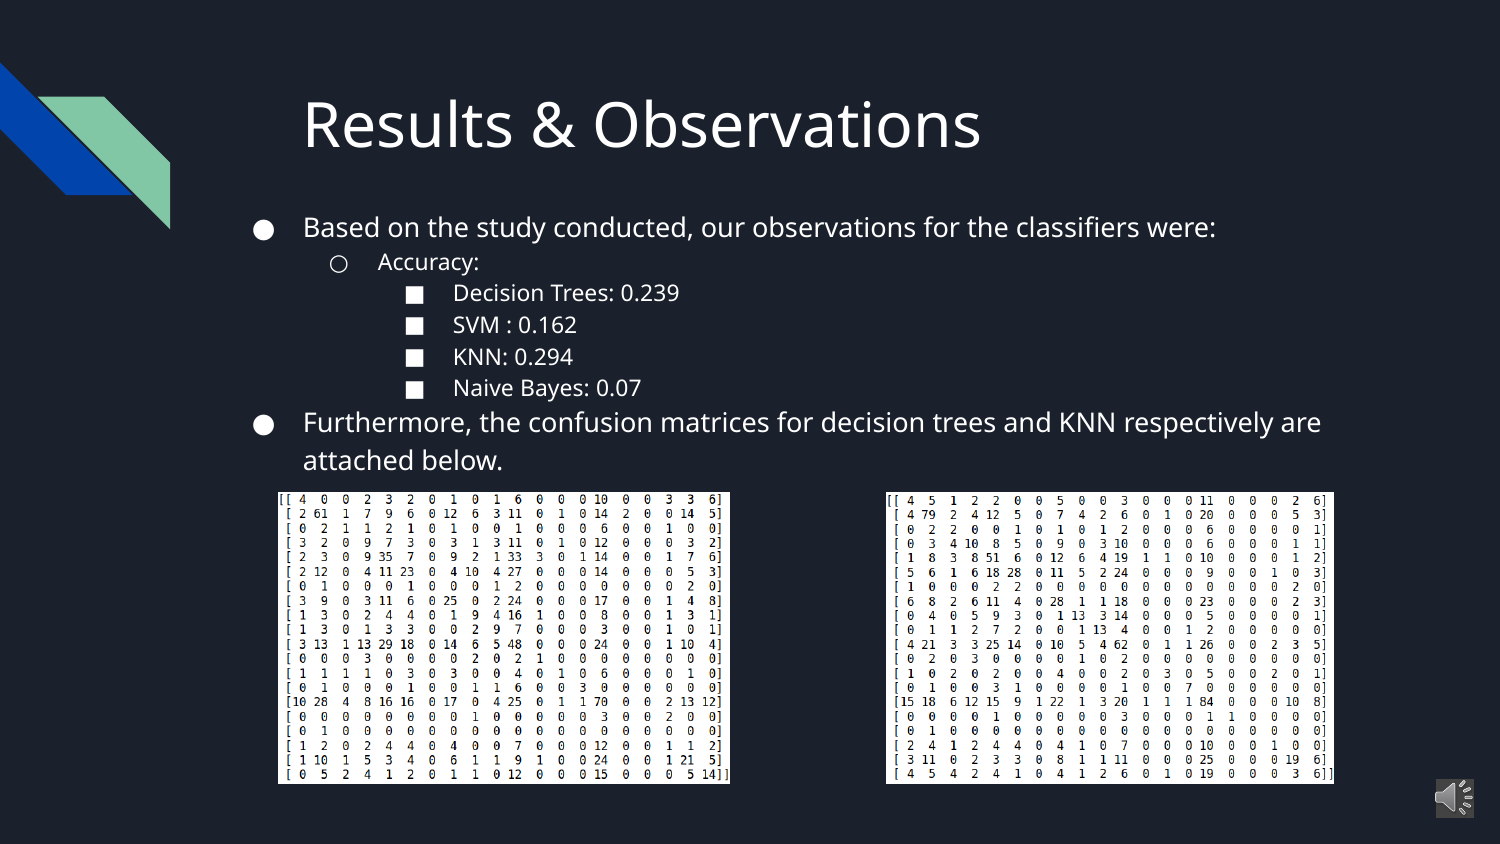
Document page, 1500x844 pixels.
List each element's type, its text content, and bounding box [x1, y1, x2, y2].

picture [1434, 778, 1476, 819]
picture [277, 492, 730, 784]
picture [885, 492, 1334, 784]
list Based on the study conducted, our observations for the classifiers were: Accuracy: Decision Trees: 0.239 SVM : 0.162 KNN: 0.294 Naive Bayes: 0.07 Furthermore, the confusion matrices for decision trees and KNN respectively are attached below. [212, 190, 1368, 503]
title Results & Observations [212, 64, 1368, 190]
